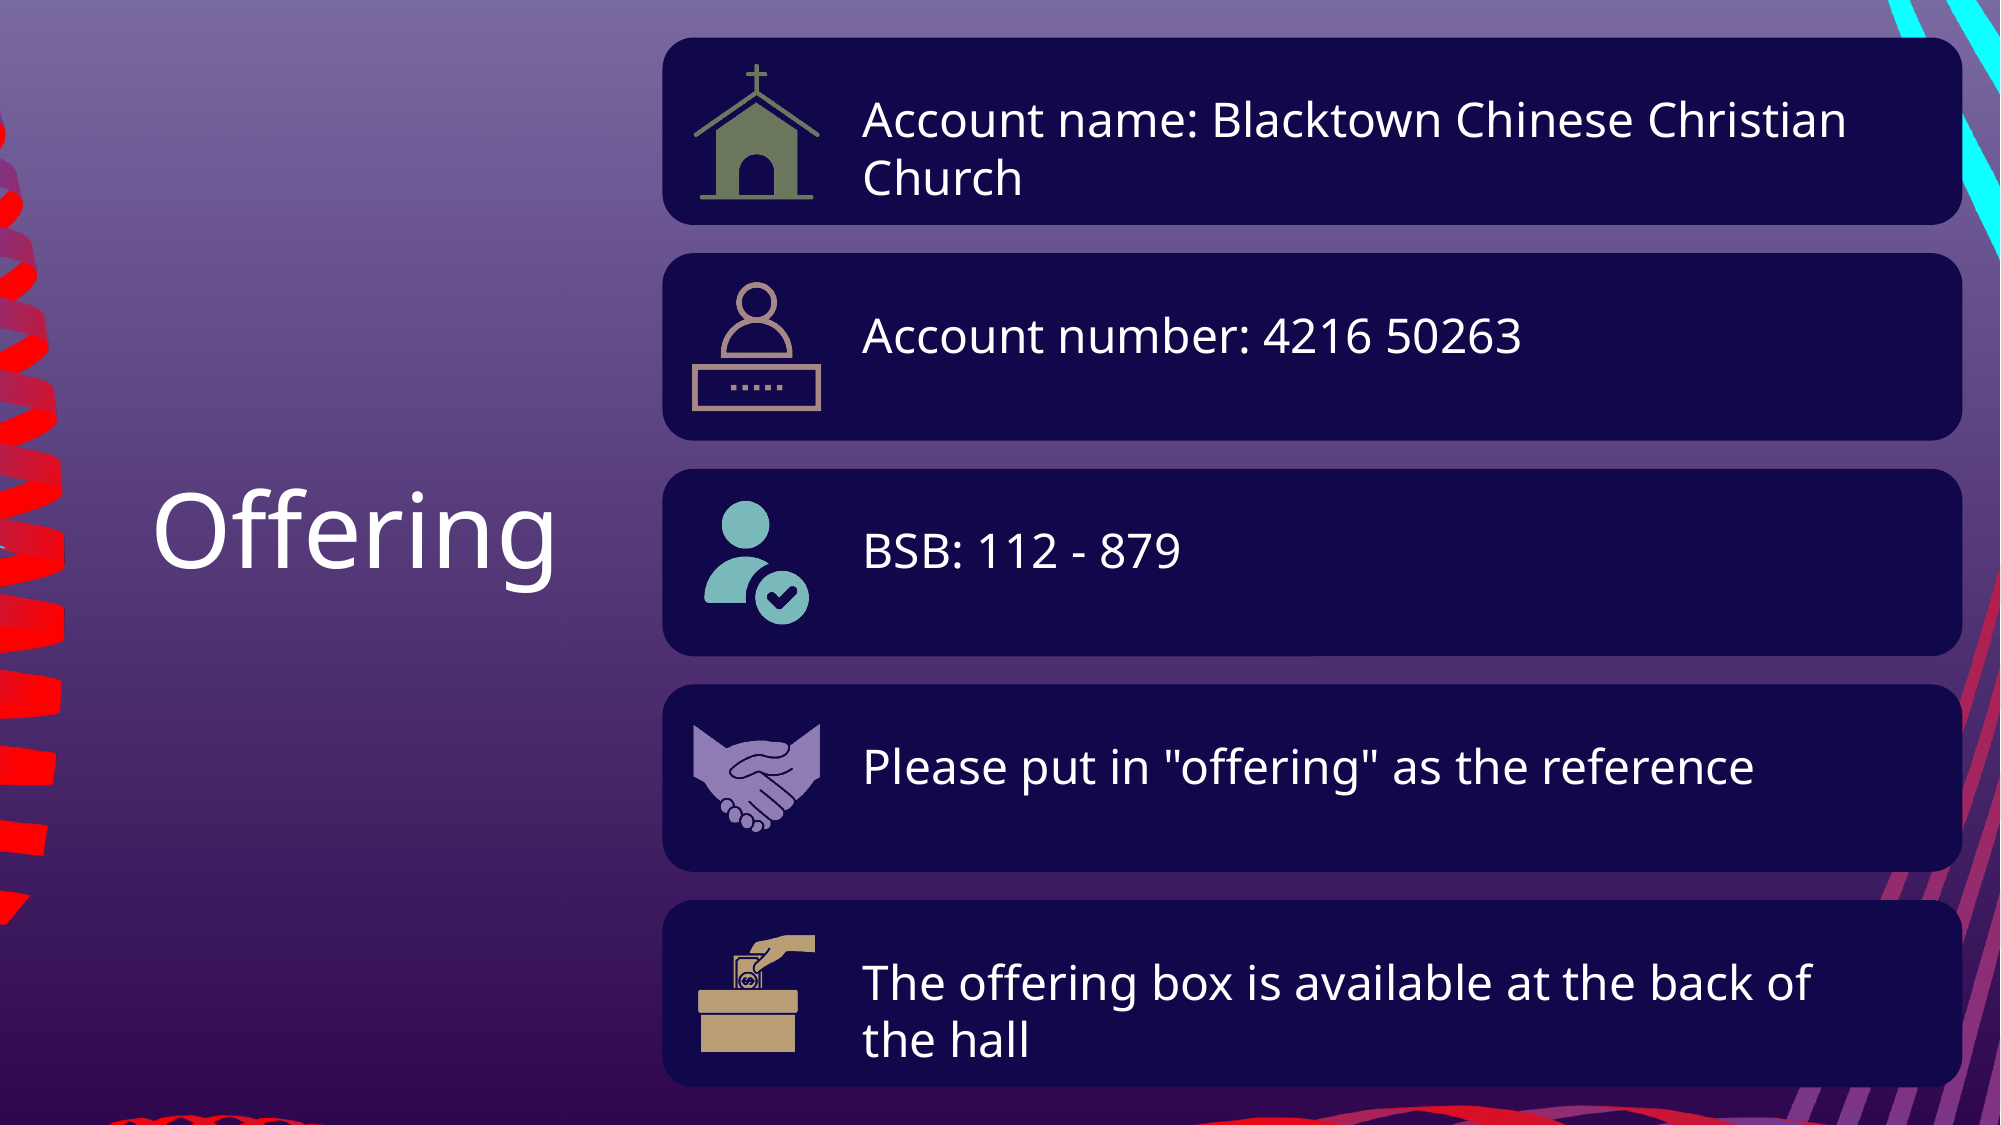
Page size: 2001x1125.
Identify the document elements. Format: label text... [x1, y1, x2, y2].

text_box The offering box is available at the back of the hall [848, 899, 1889, 1075]
text_box Account number: 4216 50263 [848, 253, 1889, 371]
text_box [661, 252, 1963, 442]
text_box [661, 899, 1963, 1089]
text_box Account name: Blacktown Chinese Christian Church [848, 37, 1889, 213]
text_box [661, 468, 1963, 657]
text_box Please put in "offering" as the reference [848, 684, 1889, 802]
picture [0, 0, 2001, 1125]
text_box [661, 683, 1963, 873]
text_box Offering [149, 412, 750, 598]
text_box [661, 36, 1963, 226]
text_box BSB: 112 - 879 [848, 468, 1889, 586]
